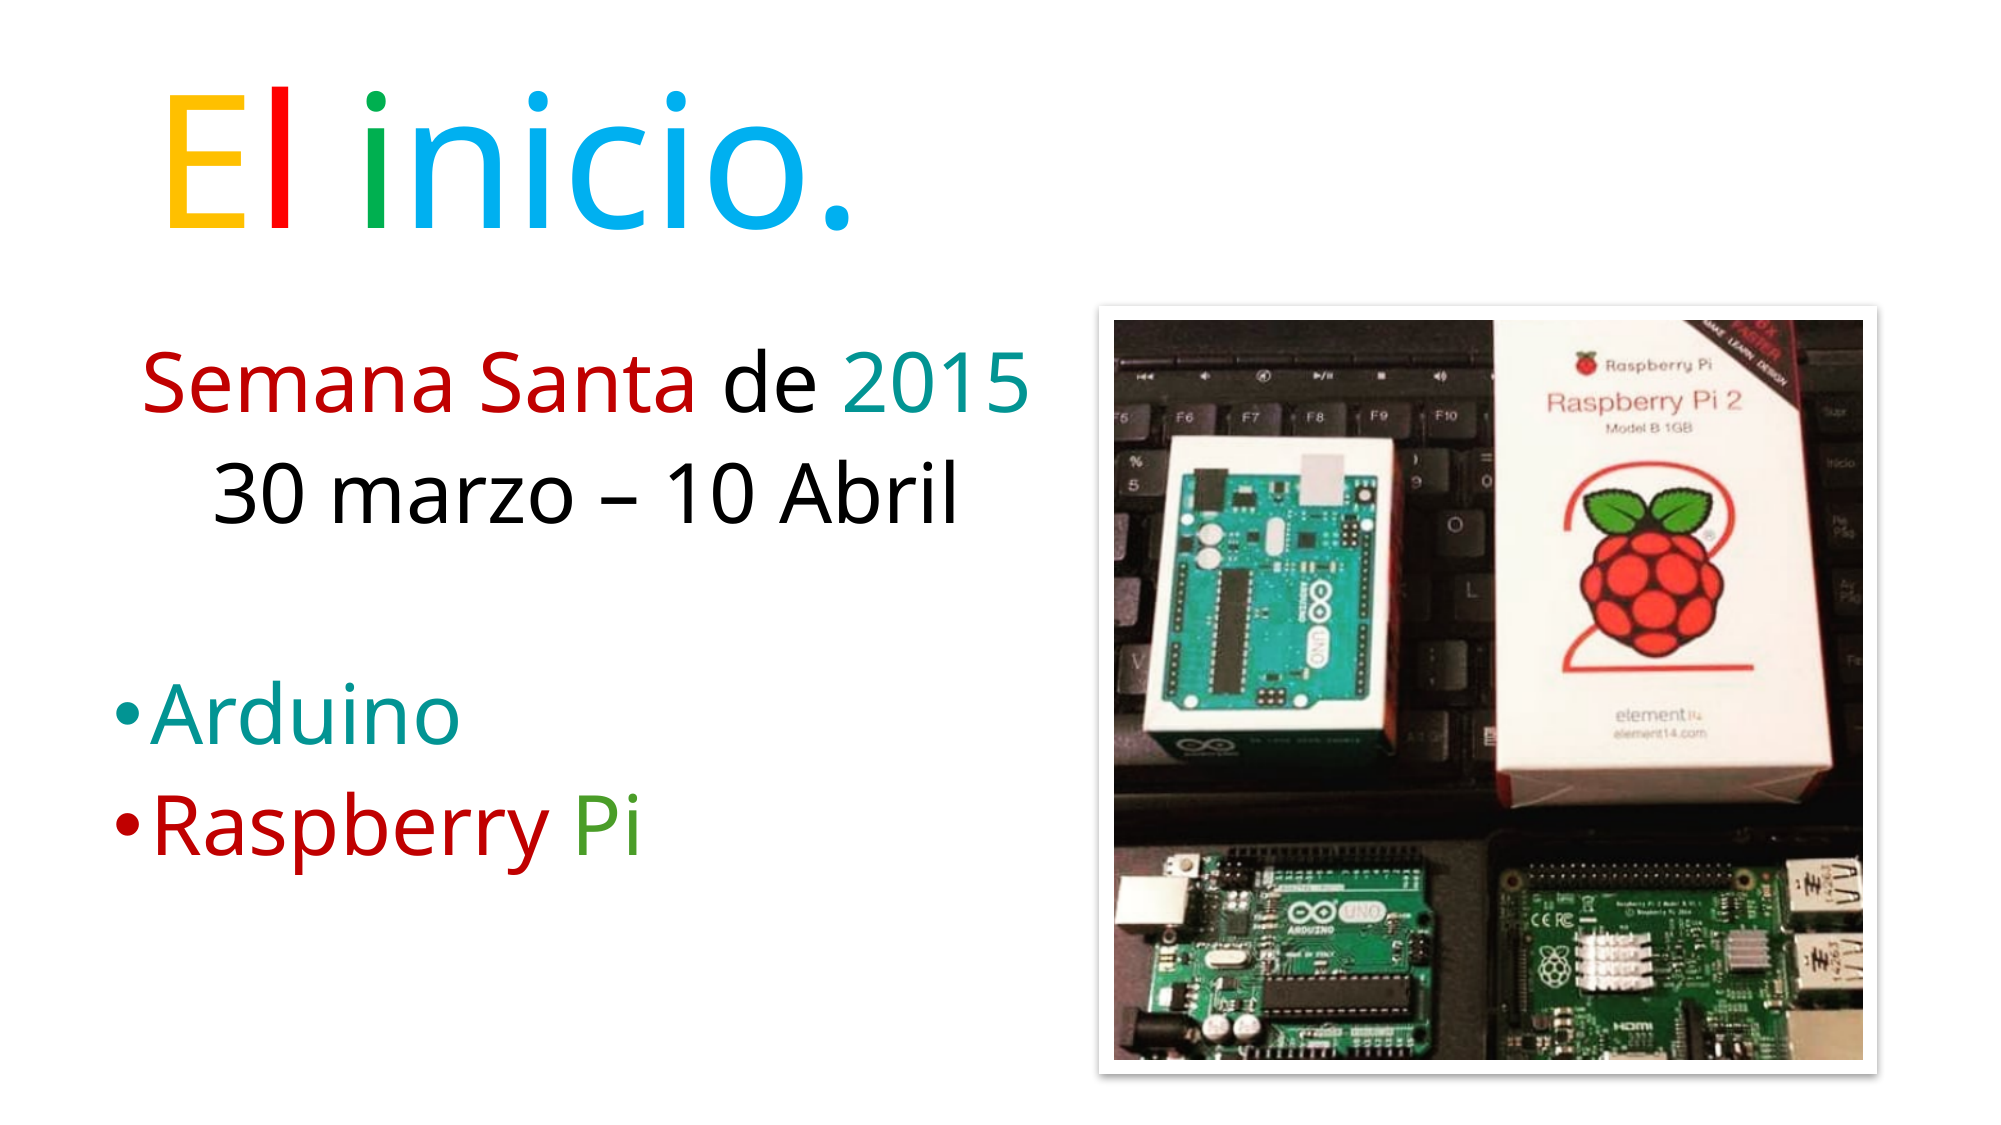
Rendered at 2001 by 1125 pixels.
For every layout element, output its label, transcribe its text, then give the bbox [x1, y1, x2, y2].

list Semana Santa de 2015 30 marzo – 10 Abril Arduino Raspberry Pi [98, 333, 1076, 1047]
title El inicio. [137, 59, 1863, 278]
picture [1113, 320, 1863, 1060]
